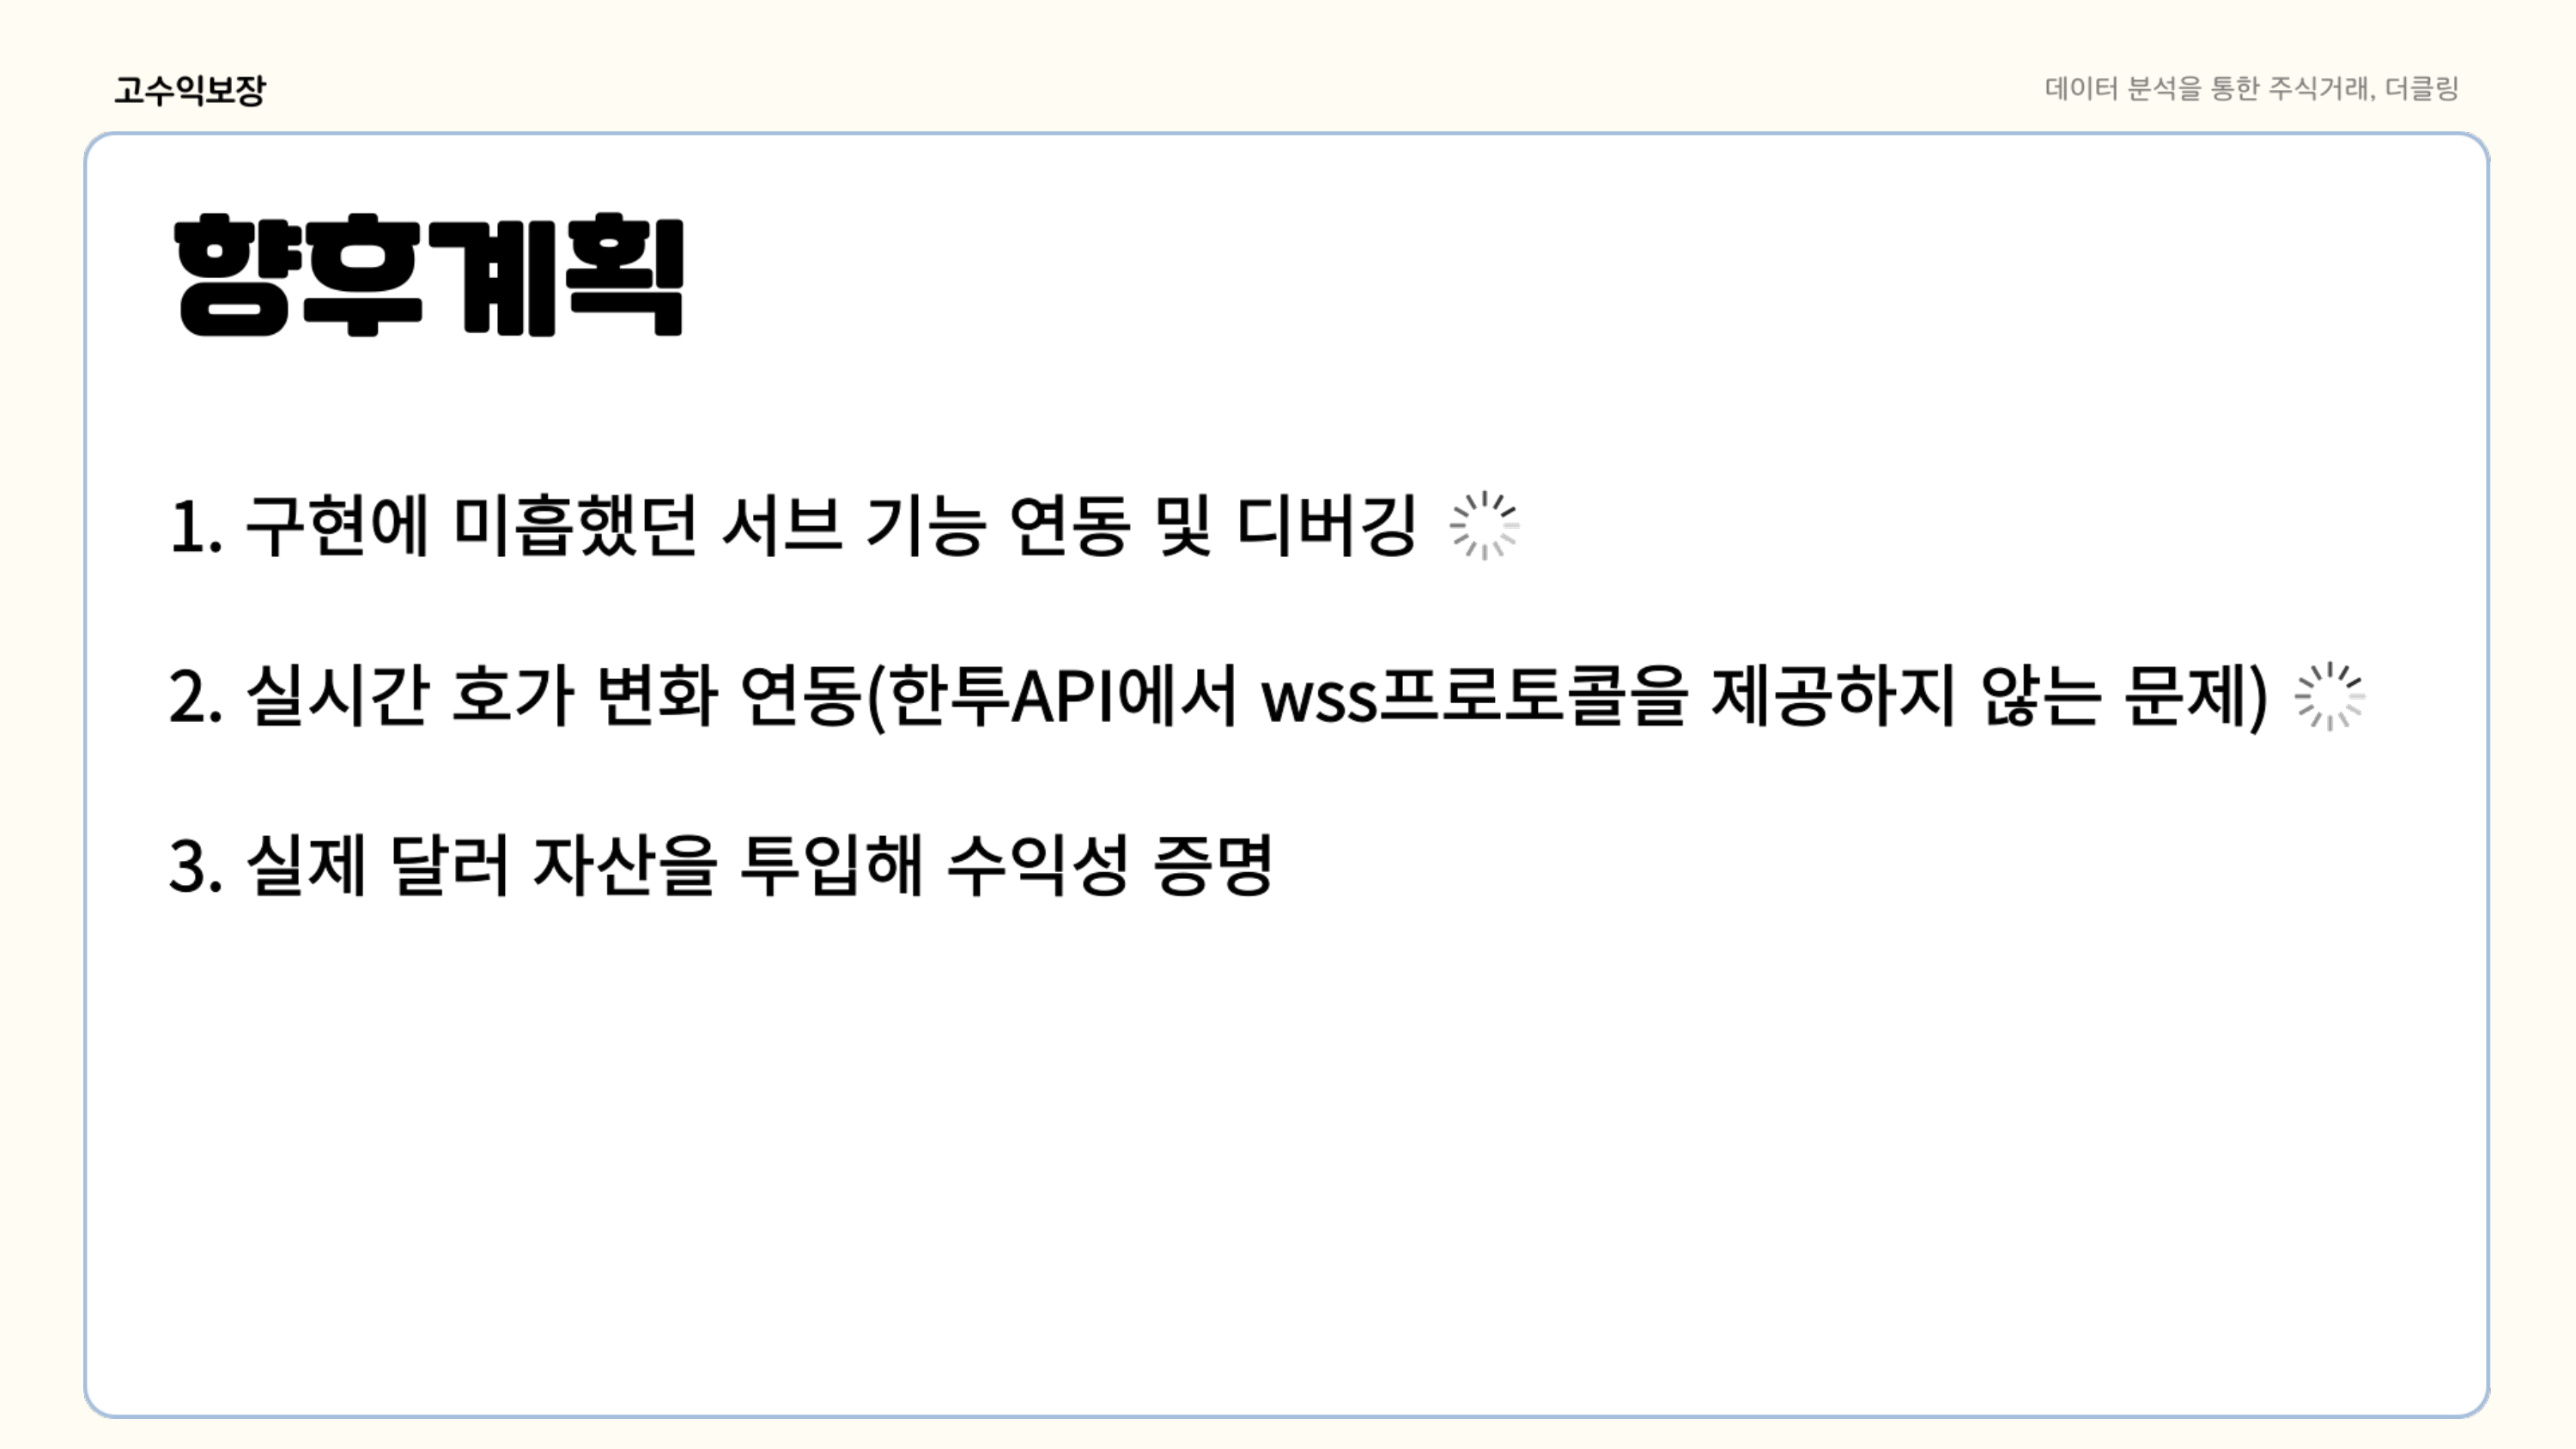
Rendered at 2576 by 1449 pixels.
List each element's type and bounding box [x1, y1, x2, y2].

picture [102, 58, 2371, 1406]
text_box [83, 130, 2493, 1420]
picture [1697, 59, 2576, 133]
